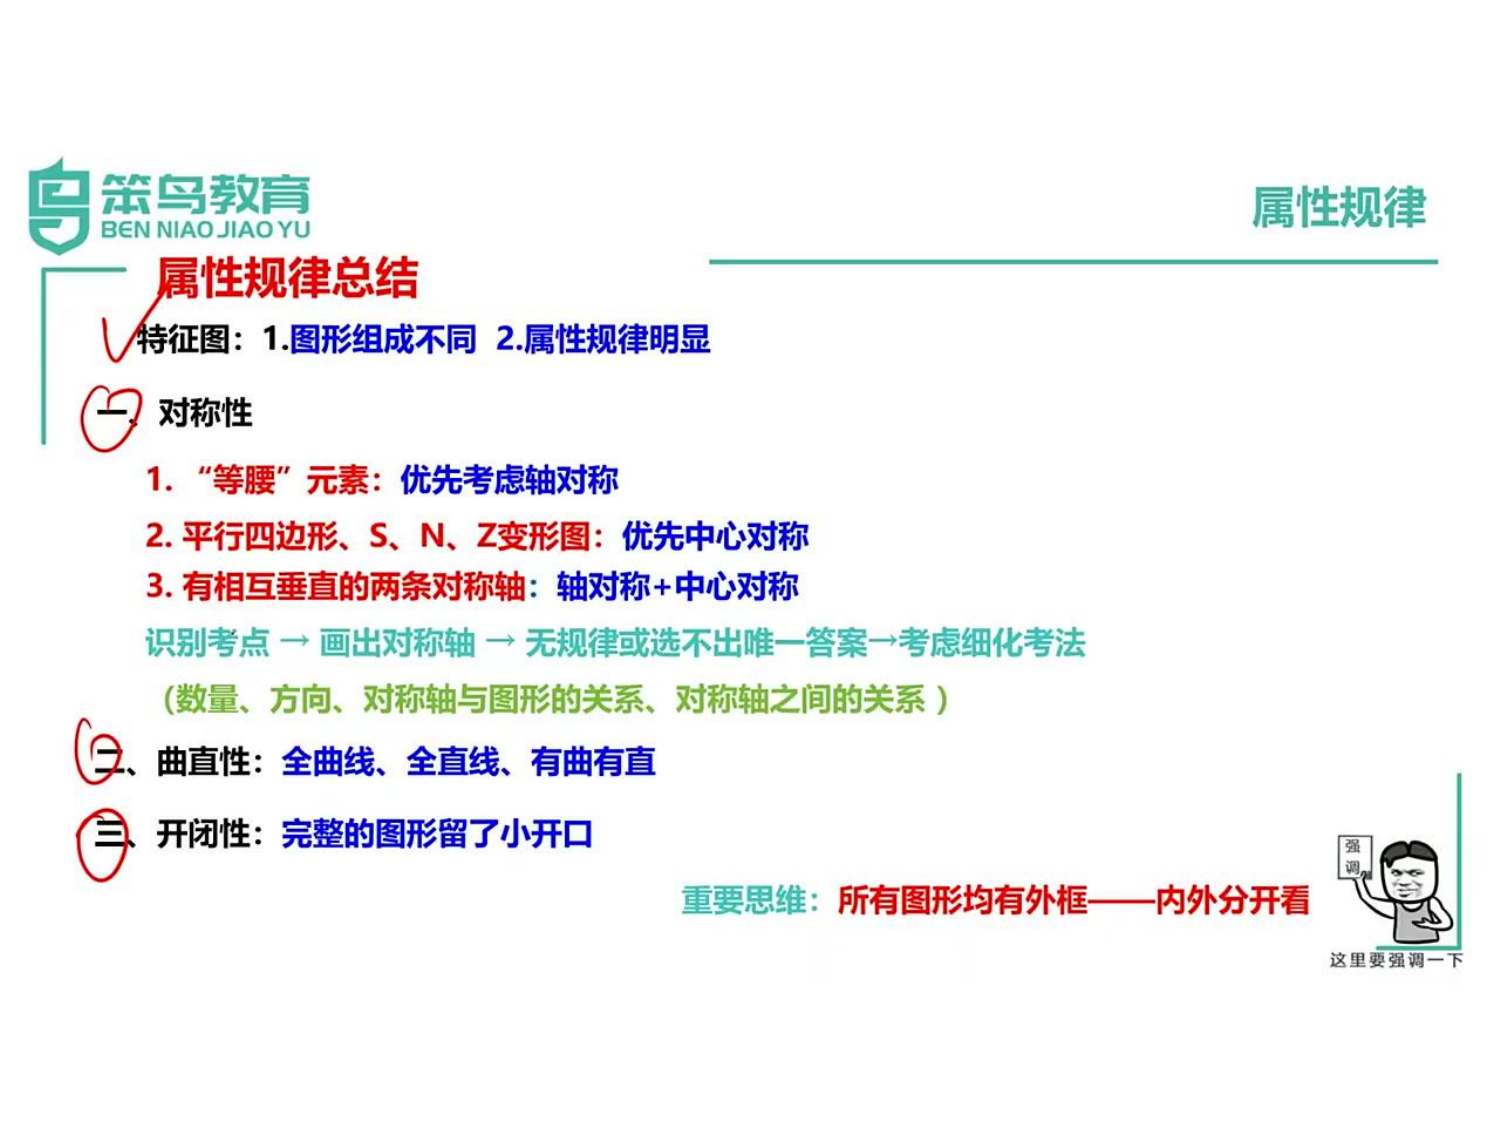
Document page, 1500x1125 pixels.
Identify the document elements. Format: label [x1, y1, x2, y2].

picture [0, 140, 1500, 985]
